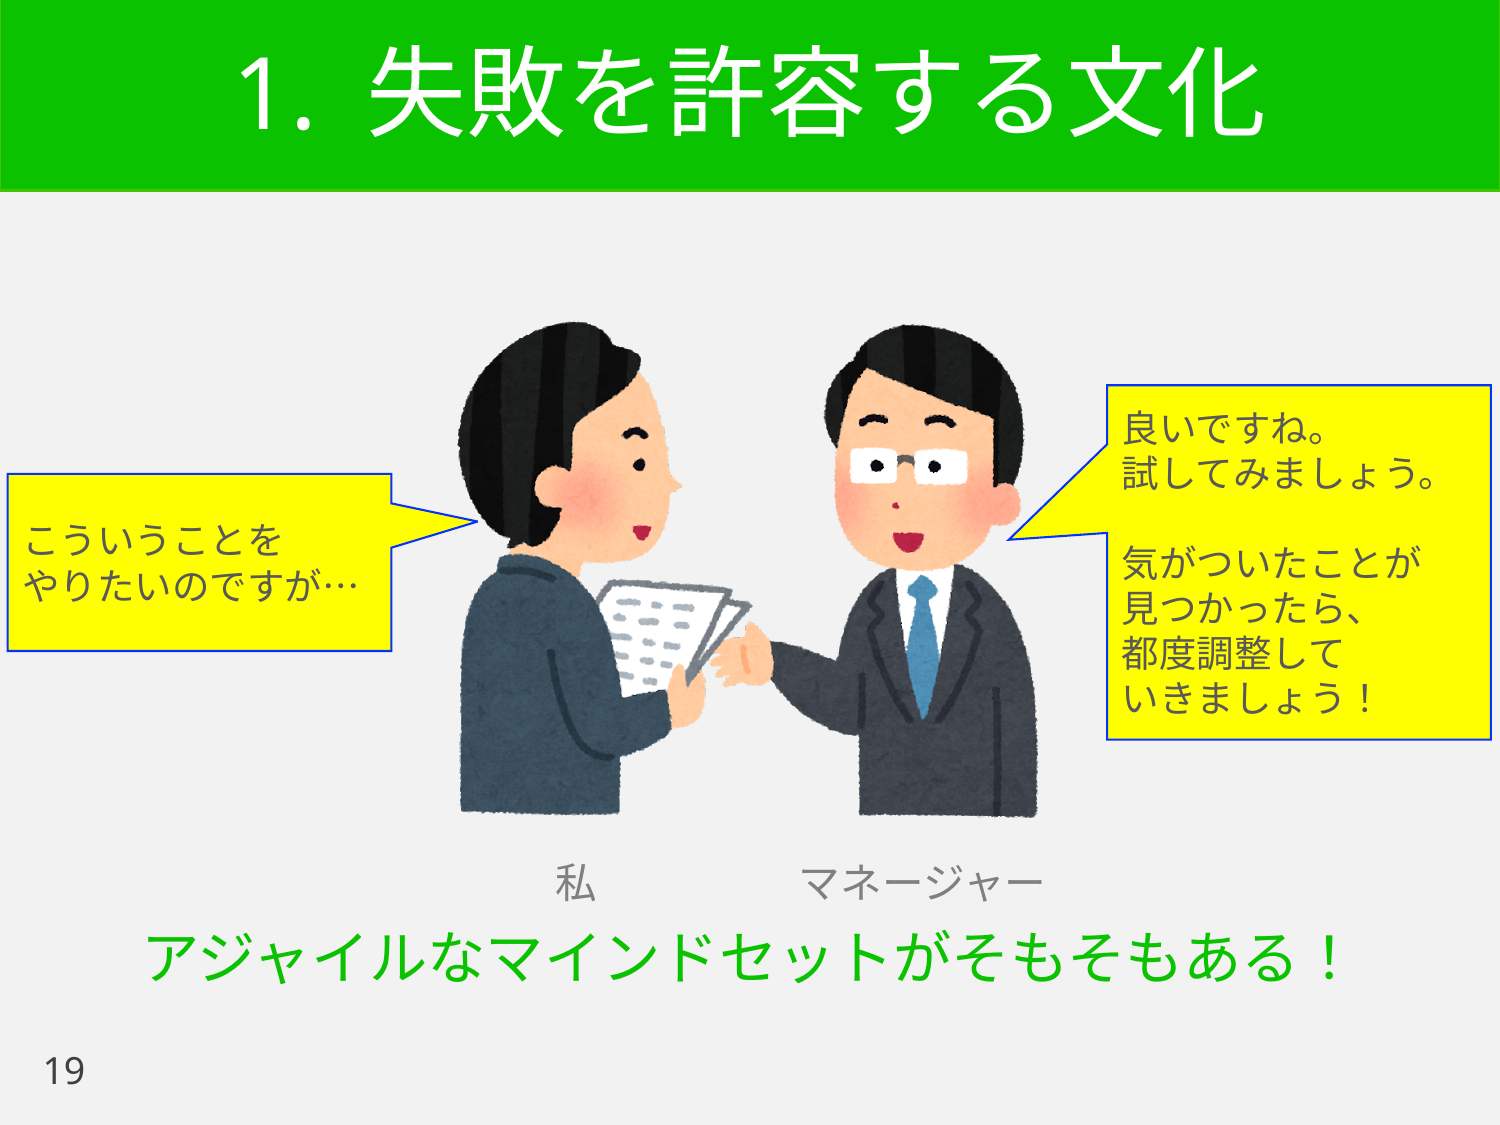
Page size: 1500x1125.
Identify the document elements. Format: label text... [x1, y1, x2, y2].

text_box こういうことを やりたいのですが… [6, 472, 103, 653]
text_box 良いですね。 試してみましょう。 気がついたことが 見つかったら、 都度調整して いきましょう！ [1397, 384, 1492, 741]
list アジャイルなマインドセットがそもそもある！ [103, 277, 1397, 1000]
picture [429, 276, 1071, 868]
slide_number 19 [27, 1042, 146, 1102]
title 1. 失敗を許容する文化 [0, 53, 1500, 140]
